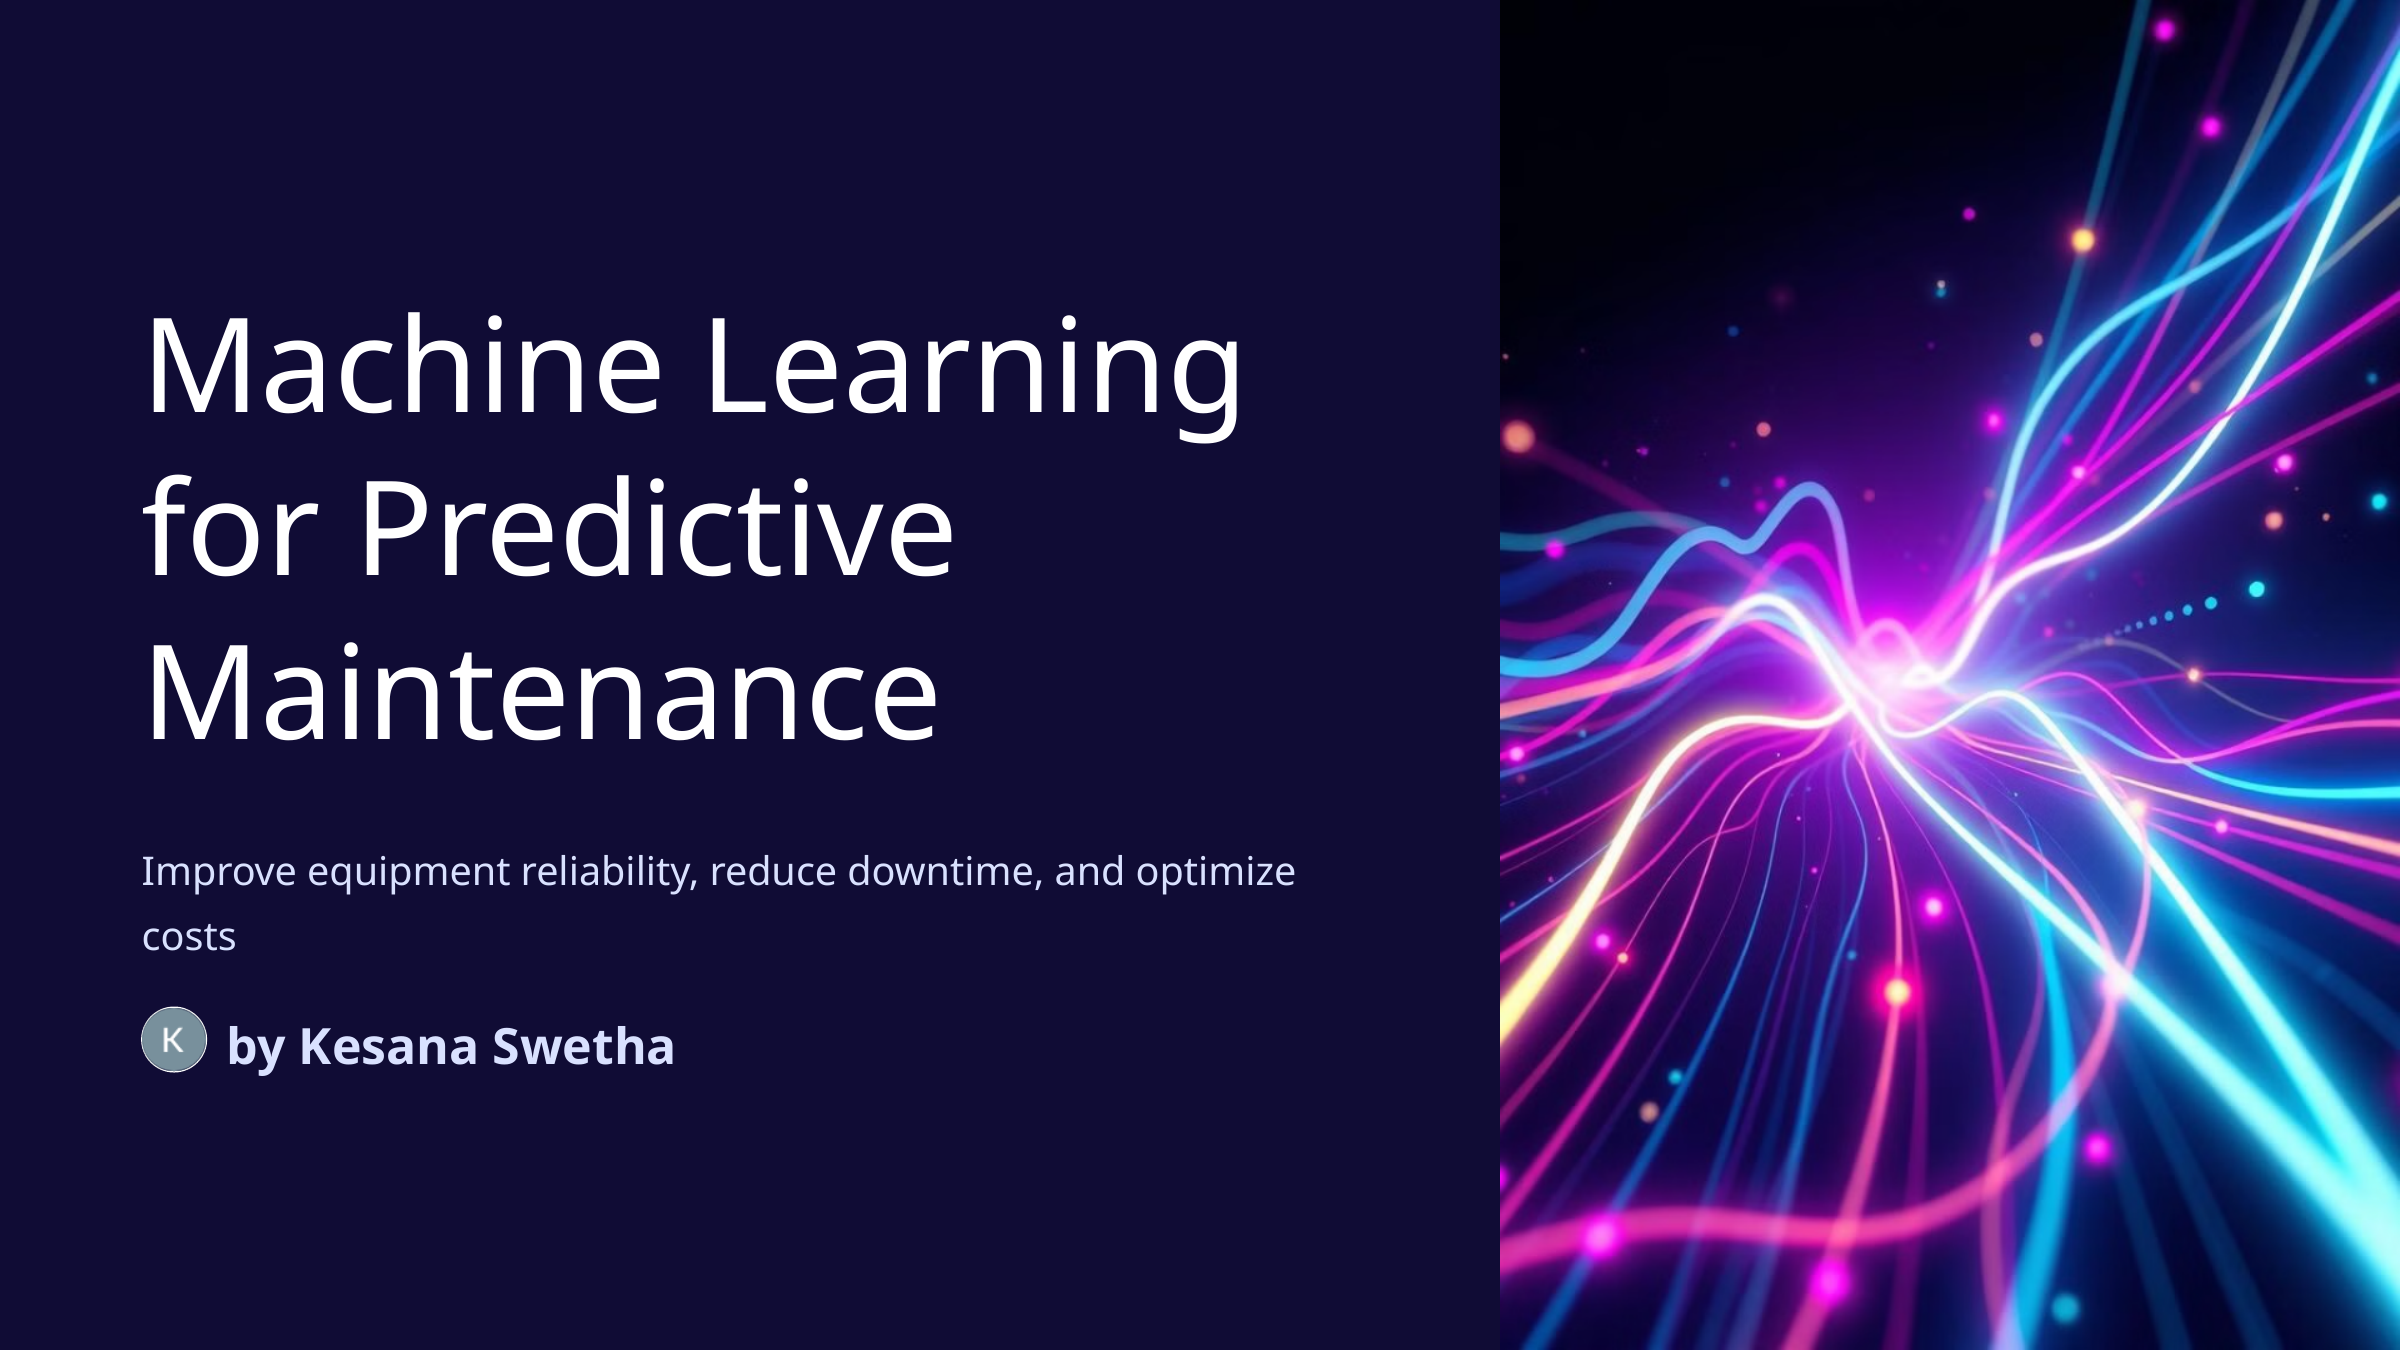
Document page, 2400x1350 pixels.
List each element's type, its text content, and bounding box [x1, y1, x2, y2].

picture [142, 1008, 206, 1071]
text_box by Kesana Swetha [226, 1003, 688, 1075]
text_box Machine Learning for Predictive Maintenance [141, 275, 1359, 769]
text_box Improve equipment reliability, reduce downtime, and optimize costs [141, 828, 1359, 959]
picture [1499, 0, 2400, 1350]
